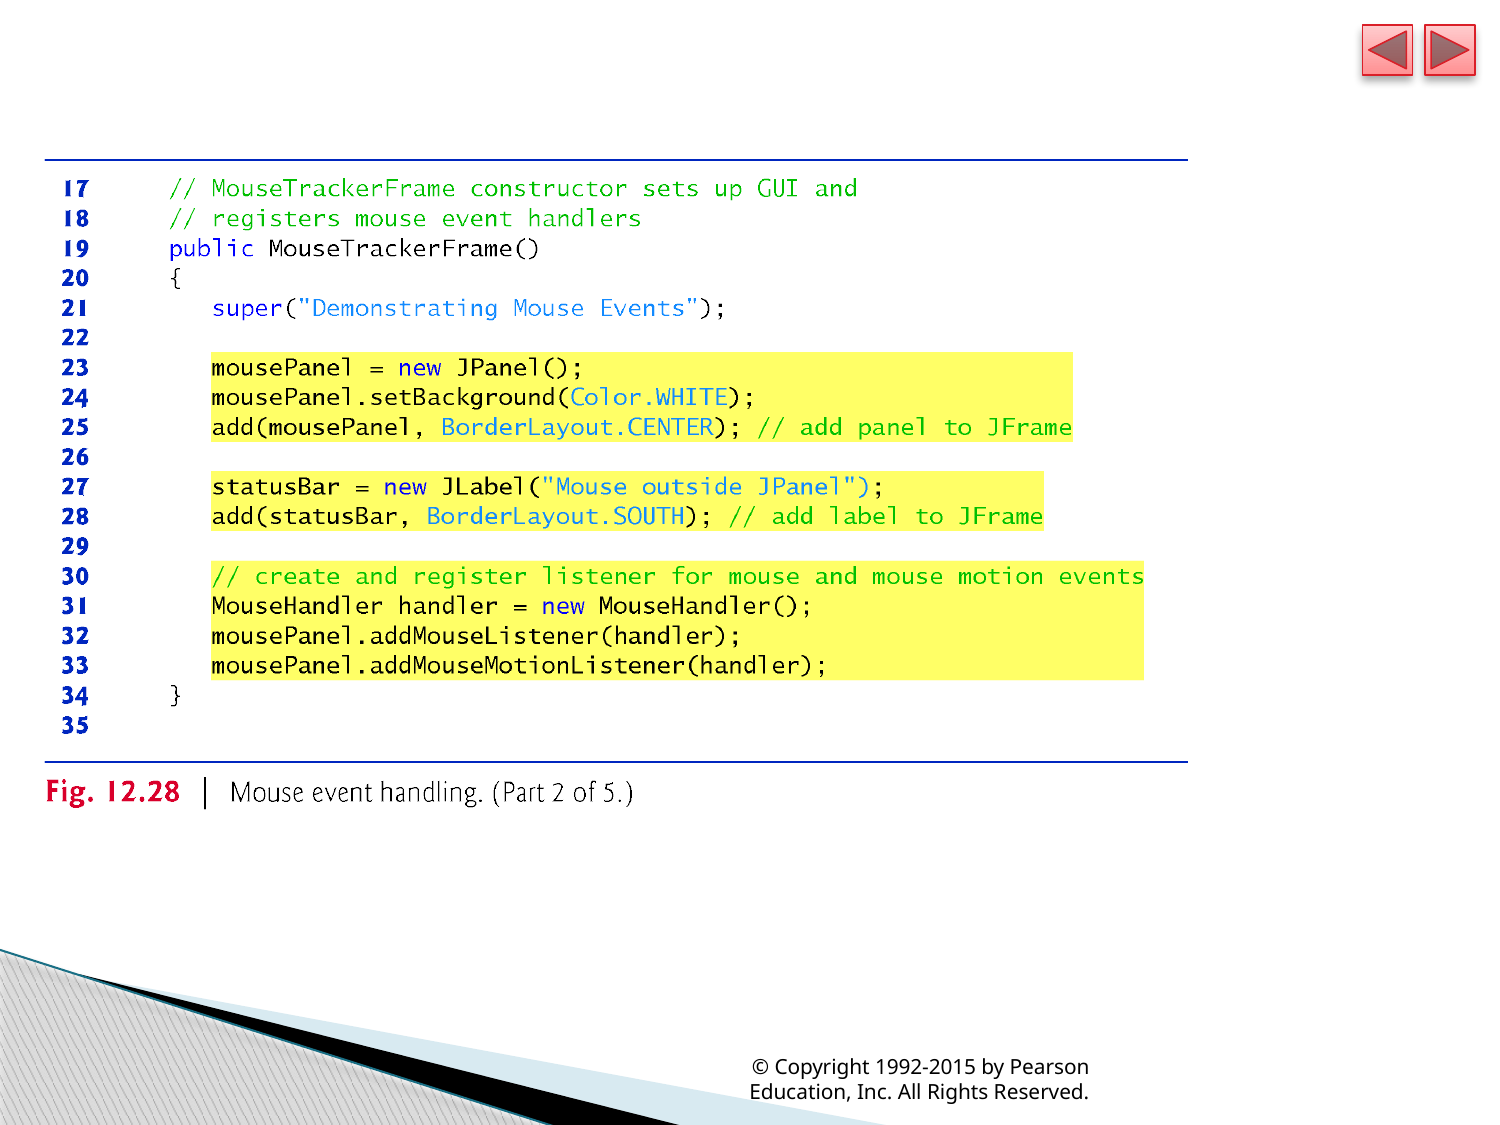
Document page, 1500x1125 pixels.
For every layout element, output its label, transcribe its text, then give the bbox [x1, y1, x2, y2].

footer © Copyright 1992-2015 by Pearson Education, Inc. All Rights Reserved. [650, 1051, 1105, 1112]
picture [0, 106, 1500, 1018]
